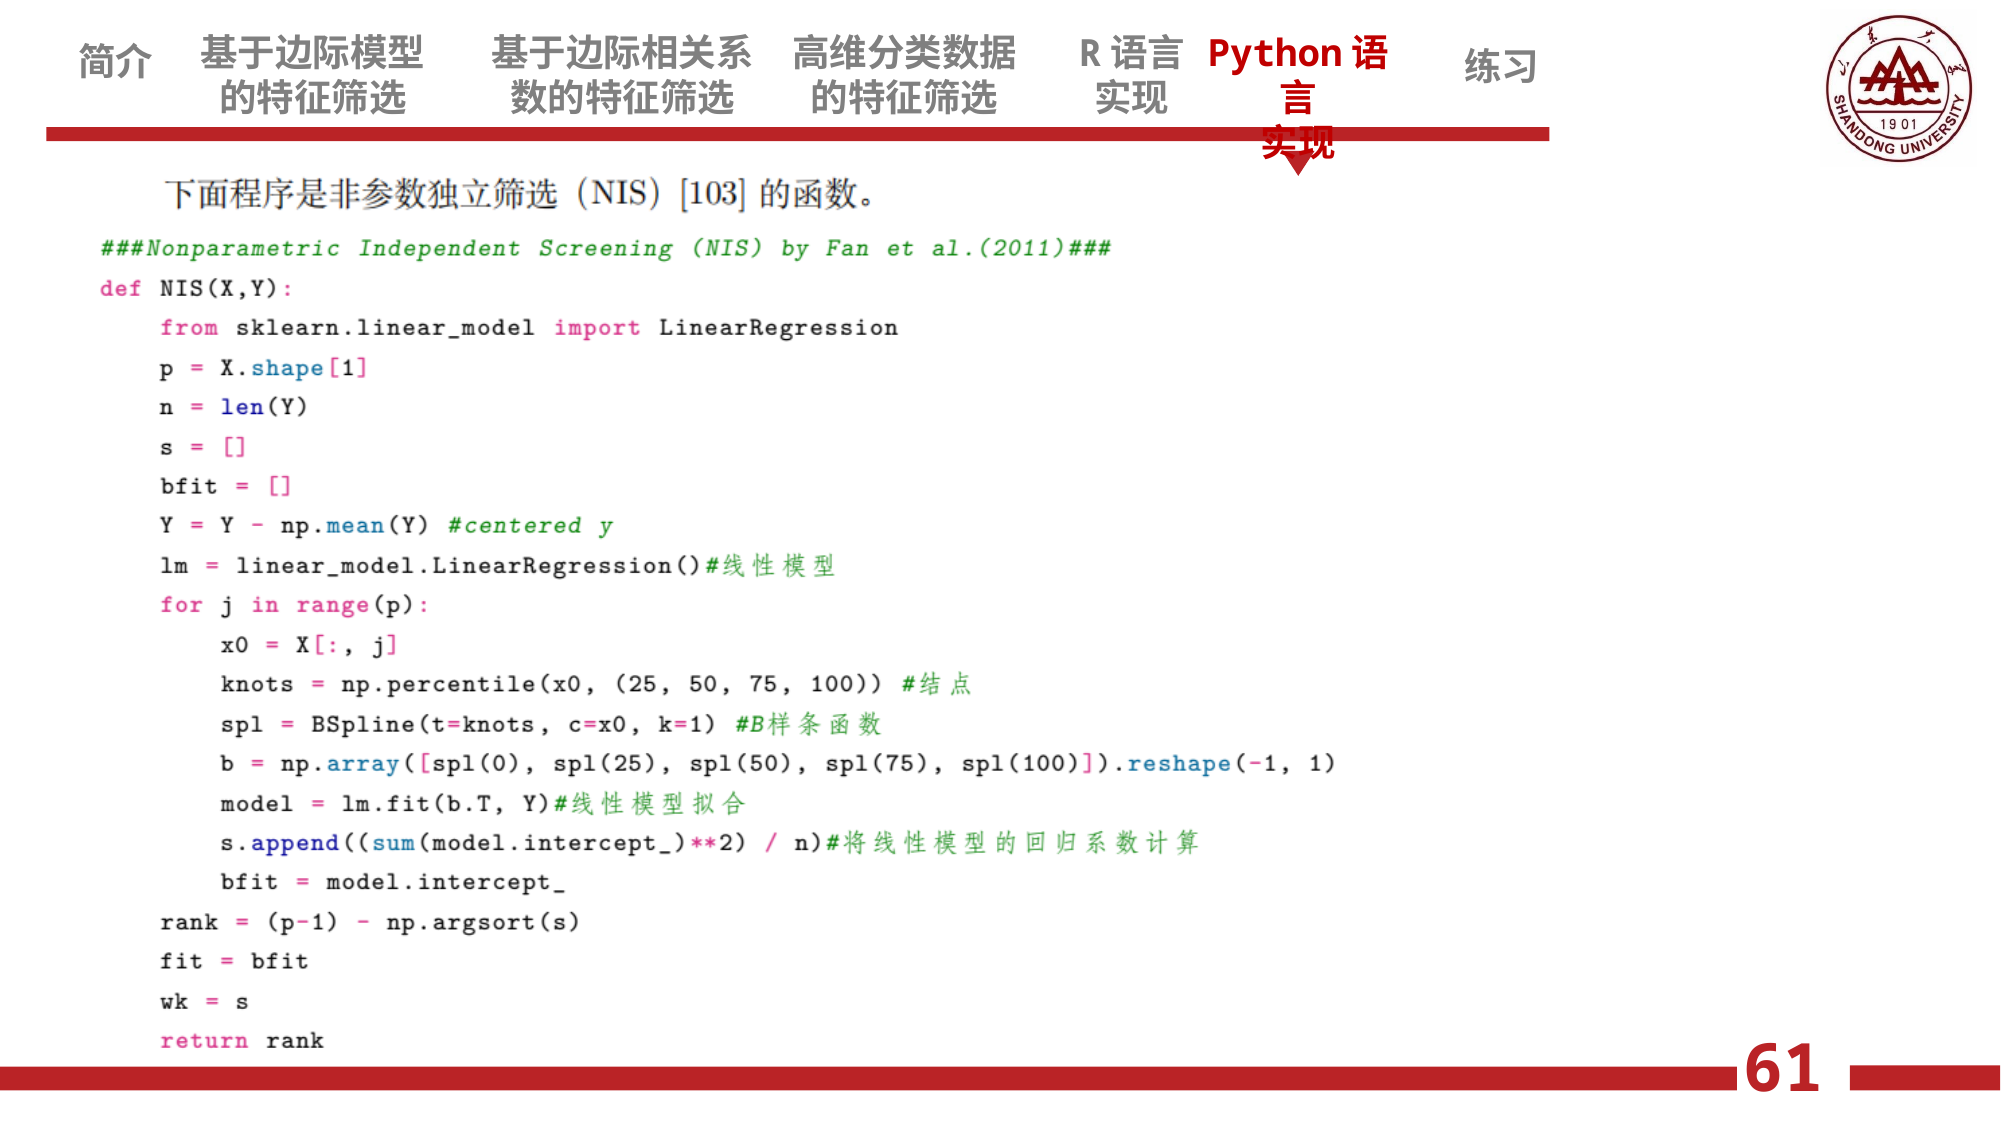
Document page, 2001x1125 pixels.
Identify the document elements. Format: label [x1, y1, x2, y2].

picture [1820, 9, 1977, 167]
picture [142, 161, 892, 216]
picture [98, 225, 1348, 1053]
